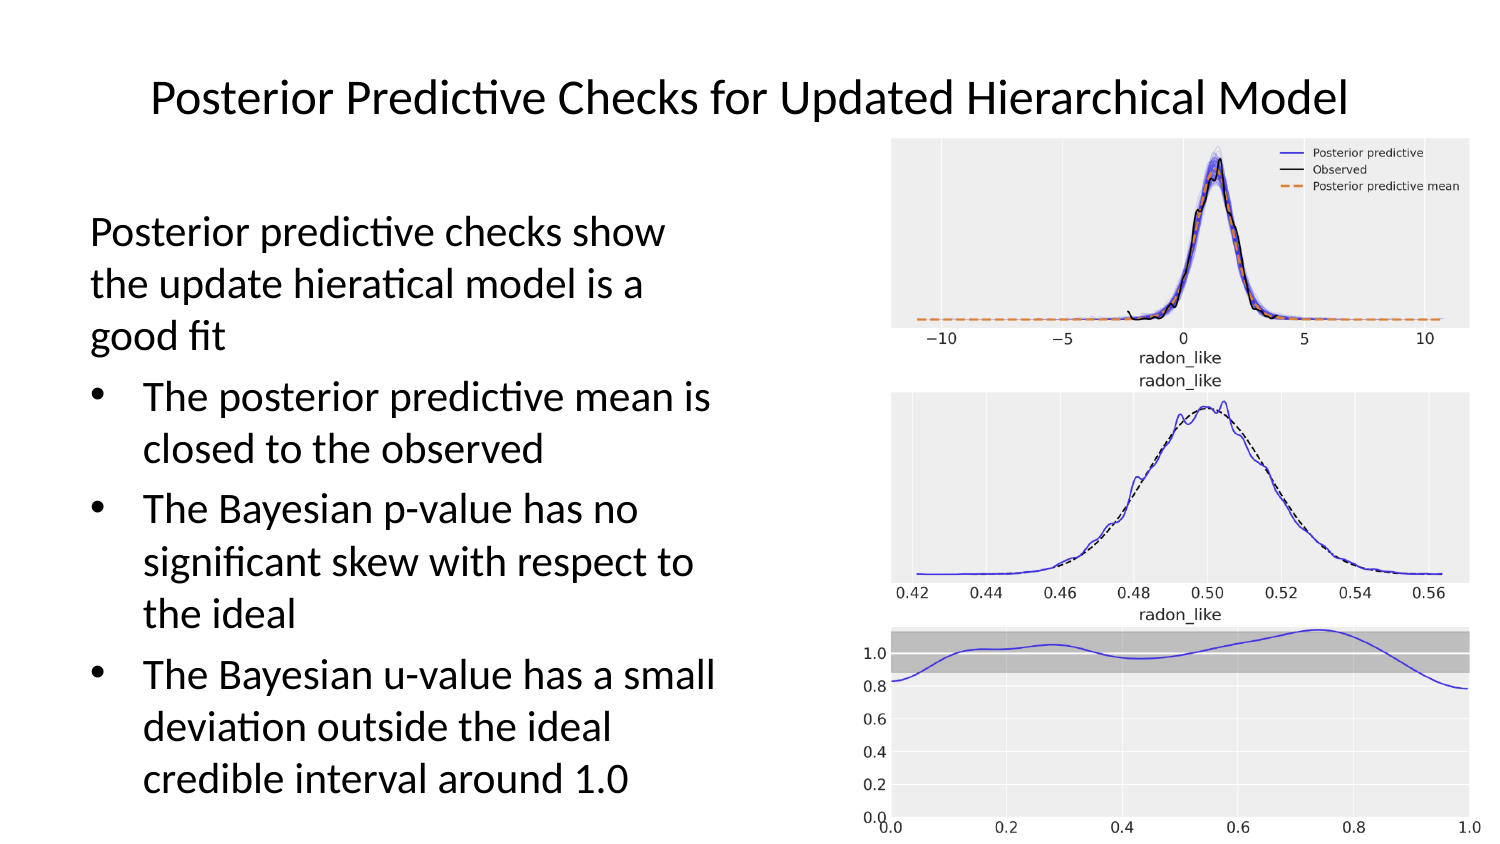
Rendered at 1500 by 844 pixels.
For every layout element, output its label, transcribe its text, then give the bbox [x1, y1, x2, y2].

title Posterior Predictive Checks for Updated Hierarchical Model [75, 33, 1425, 156]
list Posterior predictive checks show the update hieratical model is a good fit The posterior predictive mean is closed to the observed The Bayesian p-value has no significant skew with respect to the ideal The Bayesian u-value has a small deviation outside the ideal credible interval around 1.0 [75, 195, 735, 827]
picture [860, 133, 1491, 844]
